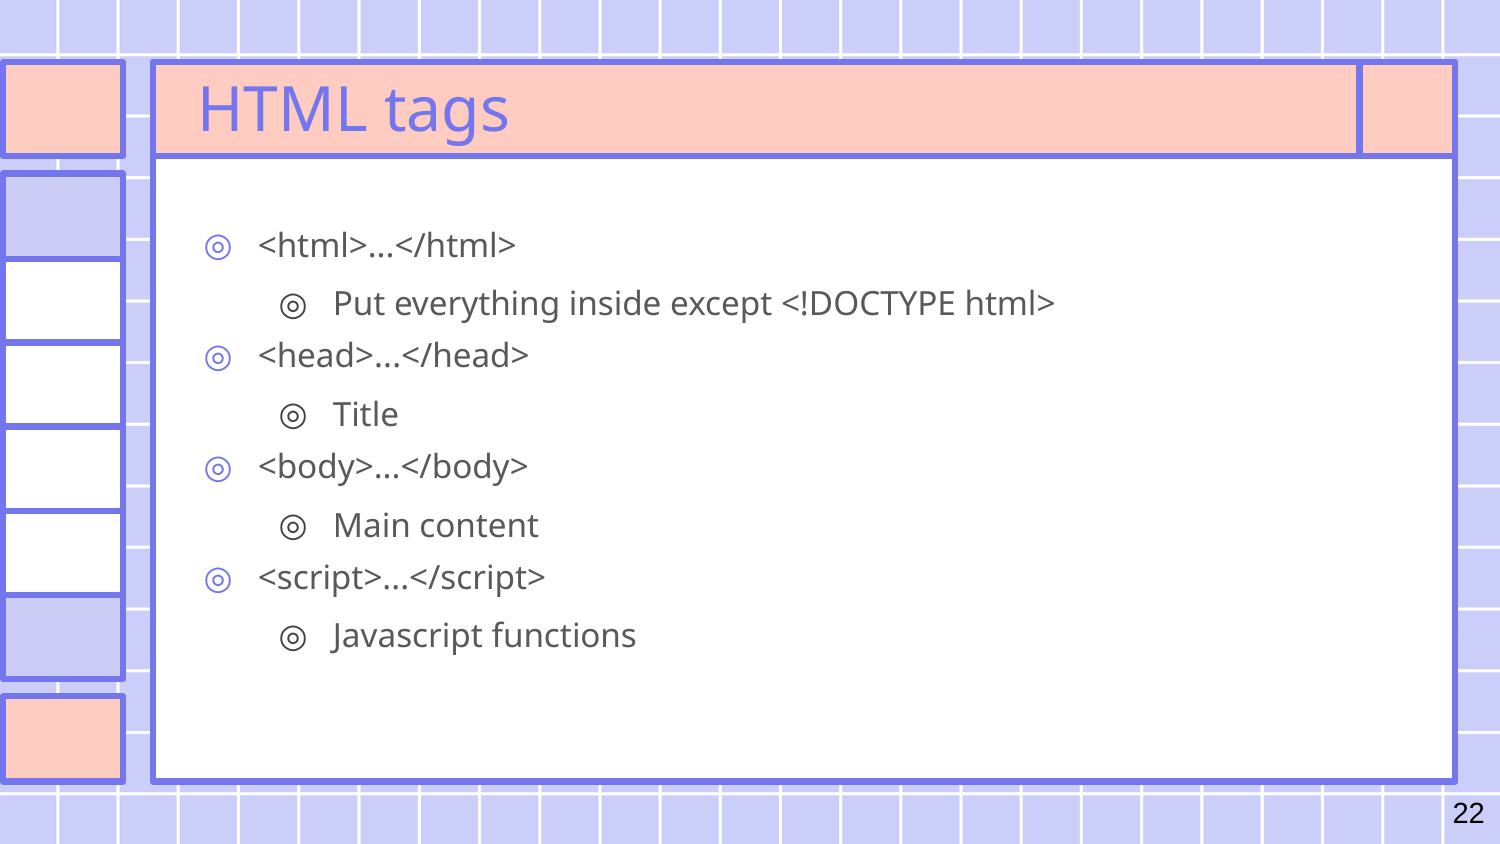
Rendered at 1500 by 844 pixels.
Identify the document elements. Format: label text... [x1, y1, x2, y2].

picture [0, 0, 1500, 844]
list <html>...</html> Put everything inside except <!DOCTYPE html> <head>...</head> Title <body>...</body> Main content <script>...</script> Javascript functions [167, 208, 1410, 704]
slide_number 22 [1409, 779, 1500, 844]
title HTML tags [182, 64, 1318, 159]
